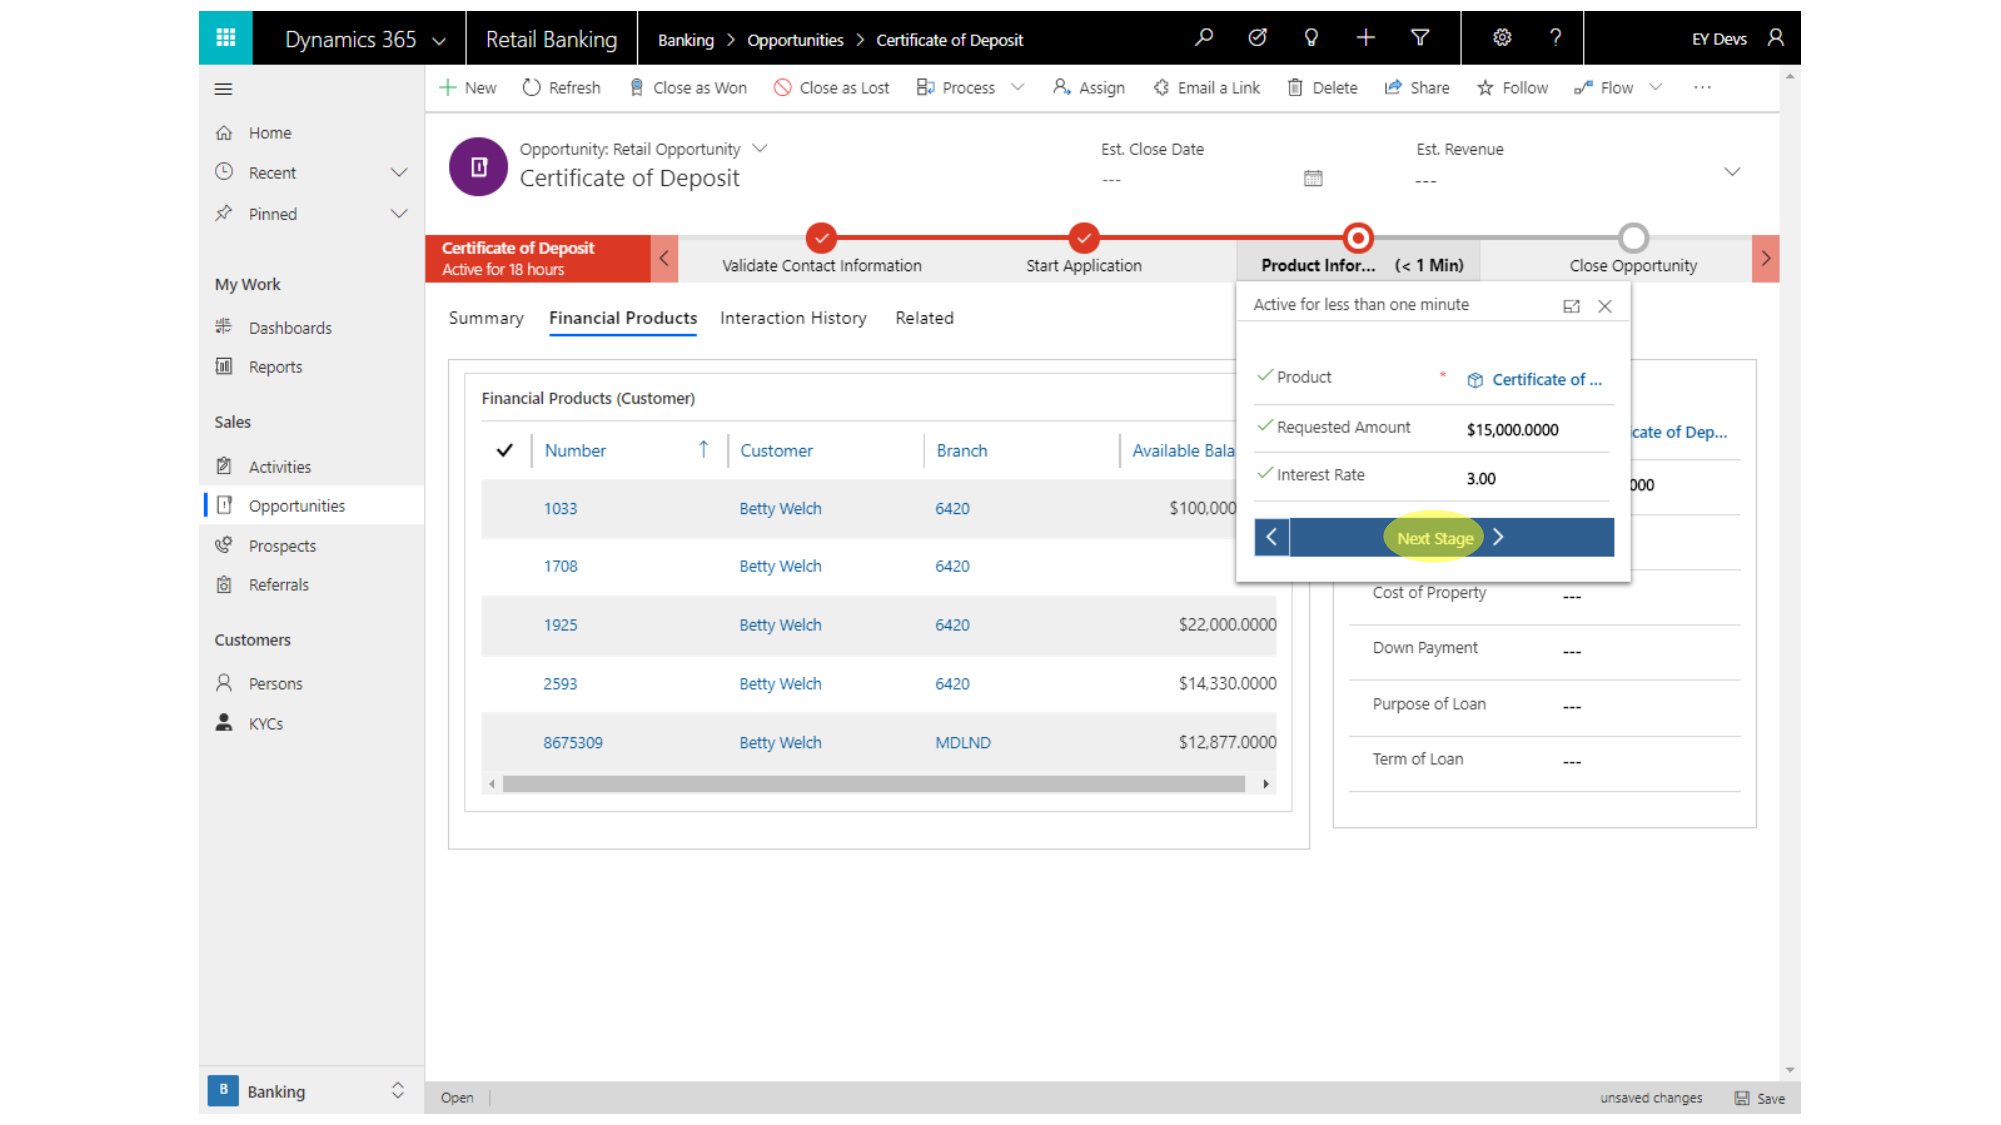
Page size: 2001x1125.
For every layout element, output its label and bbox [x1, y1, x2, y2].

picture [199, 11, 1801, 1114]
